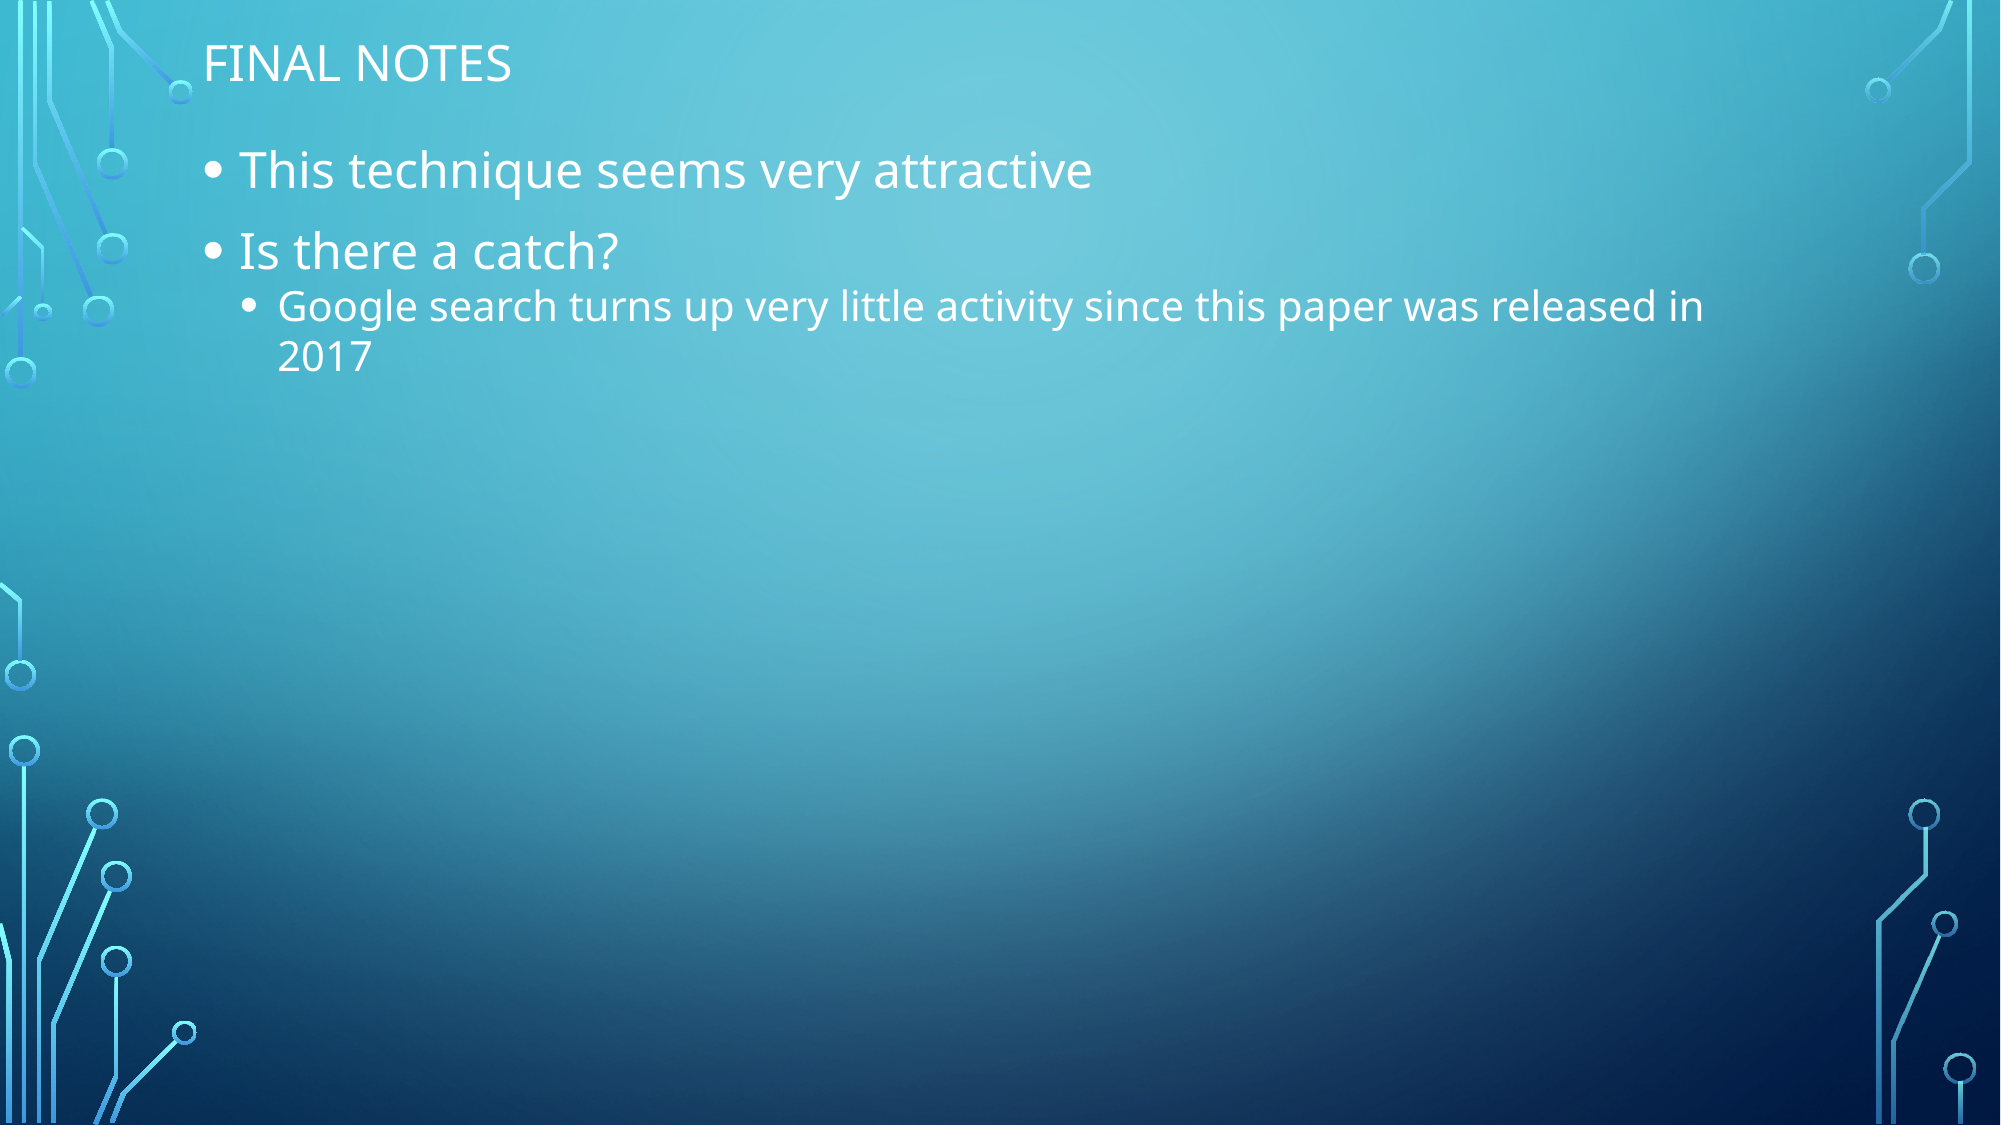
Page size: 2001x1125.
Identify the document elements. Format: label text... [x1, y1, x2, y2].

title Final notes [187, 22, 1813, 109]
list This technique seems very attractive Is there a catch? Google search turns up very little activity since this paper was released in 2017 [187, 131, 1813, 950]
